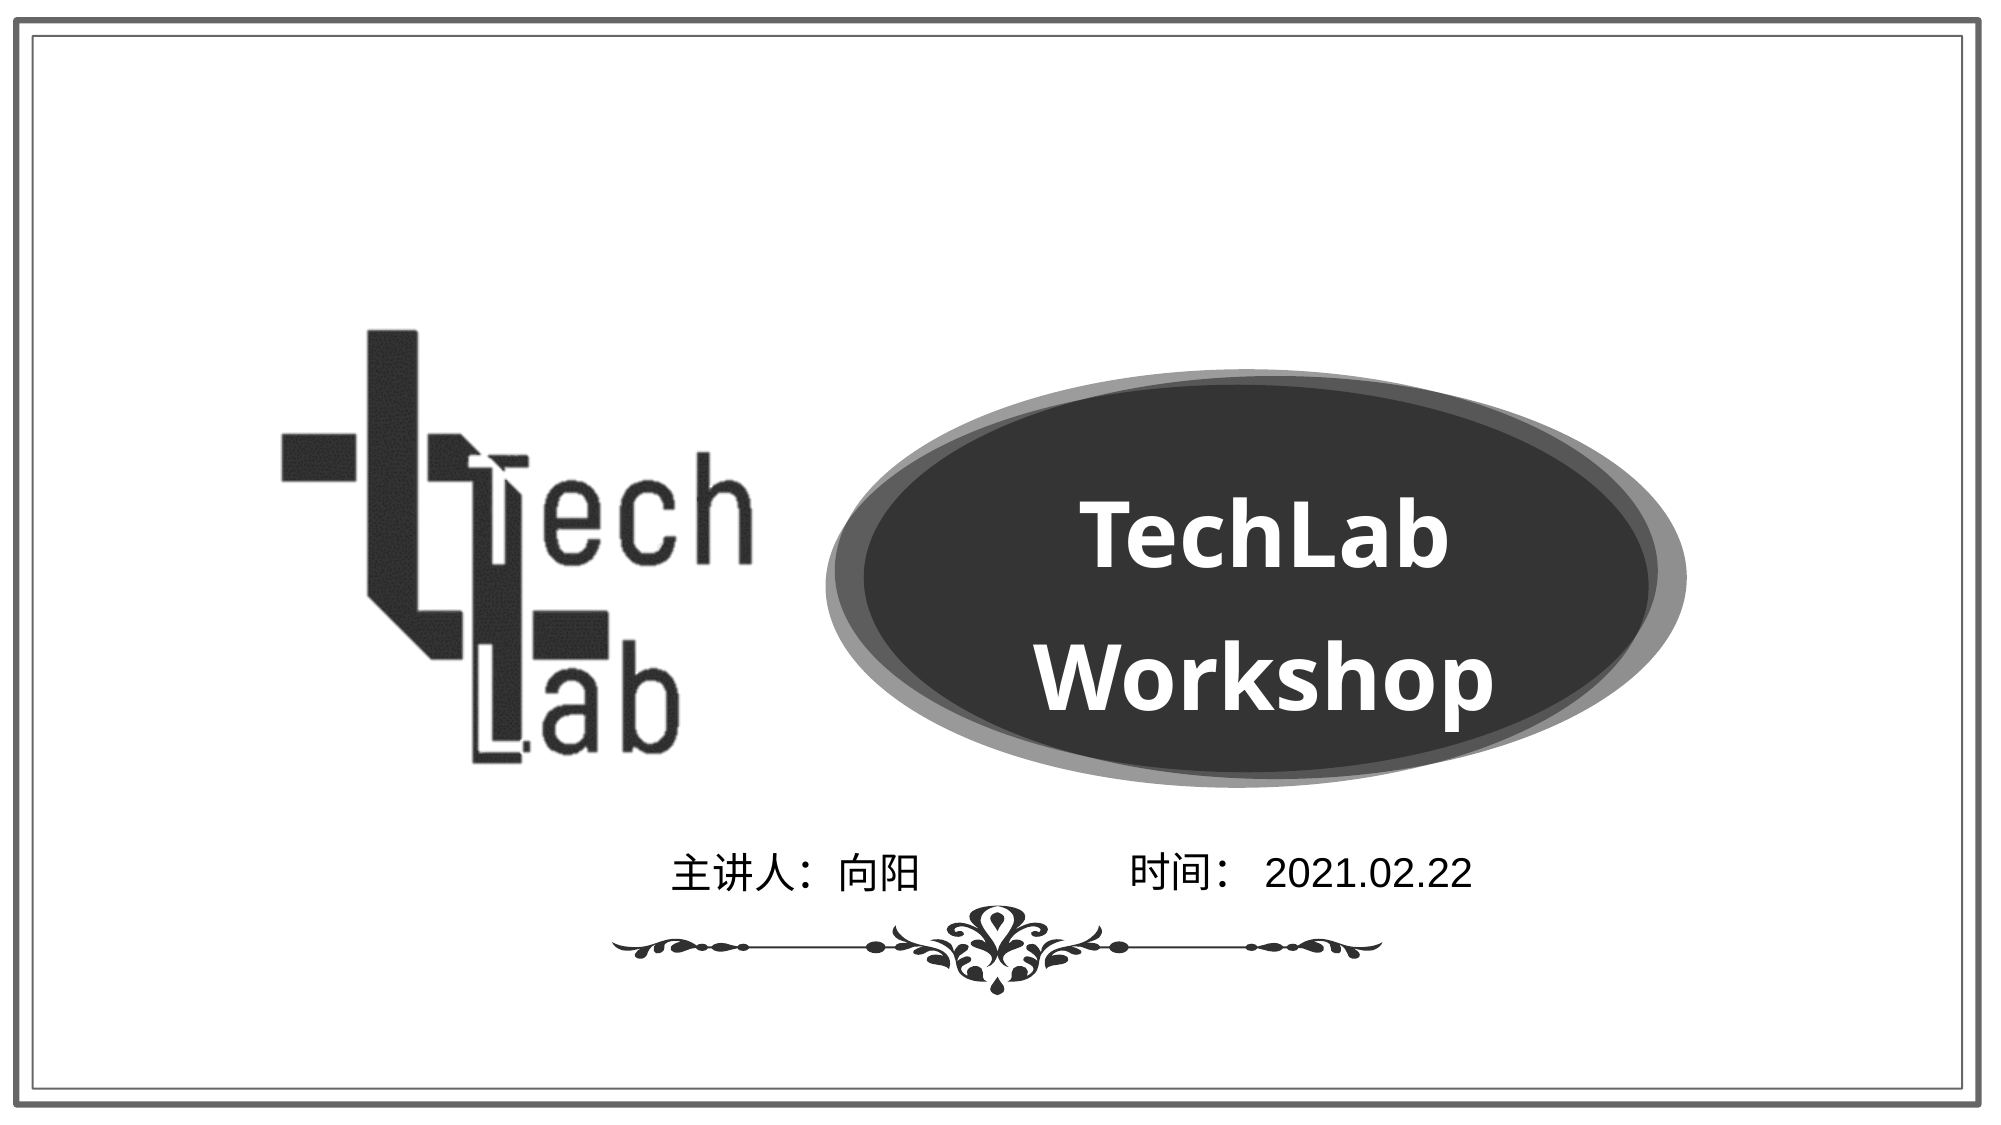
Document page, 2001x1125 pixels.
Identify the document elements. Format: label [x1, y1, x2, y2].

picture [240, 270, 795, 825]
text_box [16, 20, 1979, 1105]
